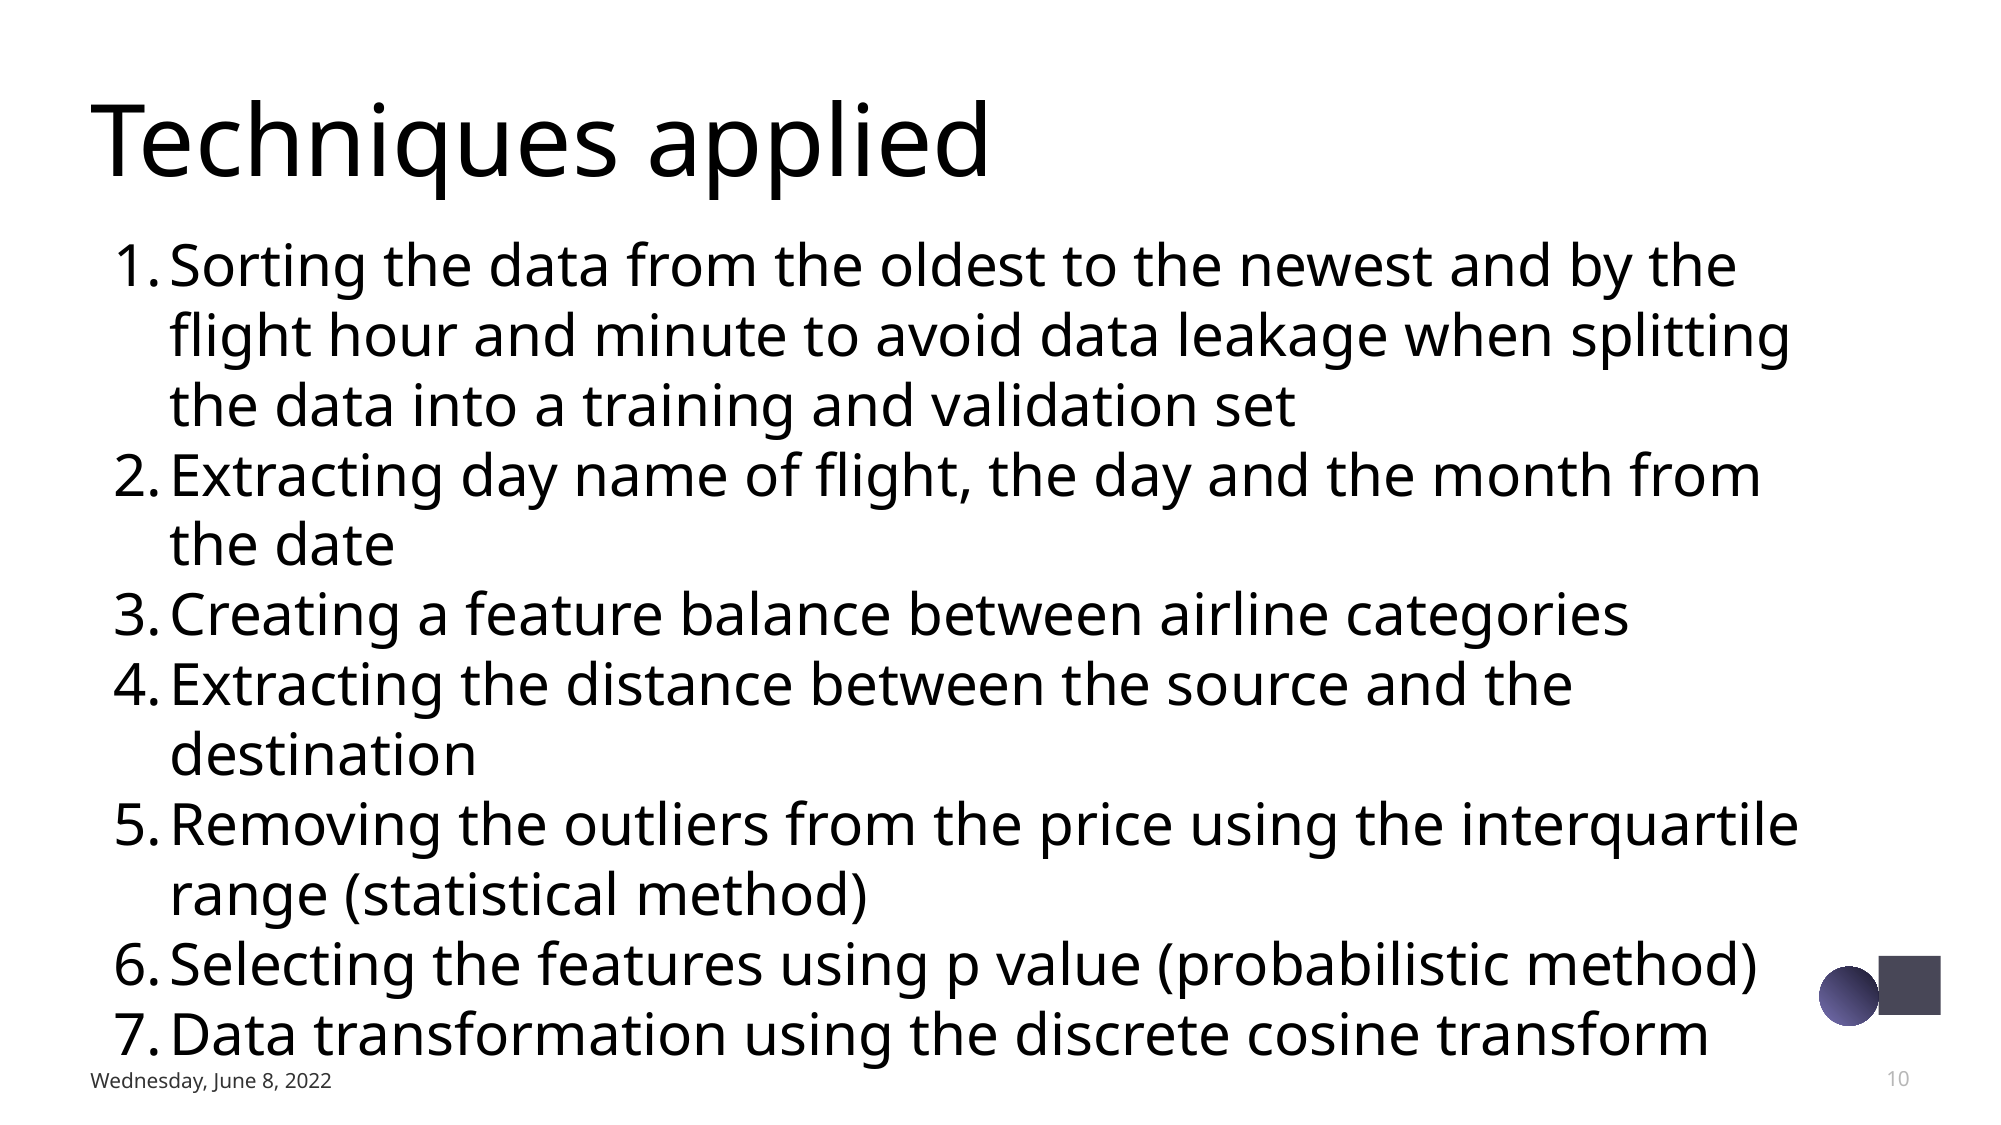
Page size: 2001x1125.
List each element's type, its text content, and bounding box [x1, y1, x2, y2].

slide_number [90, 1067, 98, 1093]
text_box Sorting the data from the oldest to the newest and by the flight hour and minute to avoid data leakage when splitting the data into a training and validation set Extracting day name of flight, the day and the month from the date Creating a feature balance between airline categories Extracting the distance between the source and the destination Removing the outliers from the price using the interquartile range (statistical method) Selecting the features using p value (probabilistic method) Data transformation using the discrete cosine transform [98, 220, 1838, 1120]
slide_number 10 [1838, 1067, 1910, 1093]
title Techniques applied [90, 90, 1911, 309]
